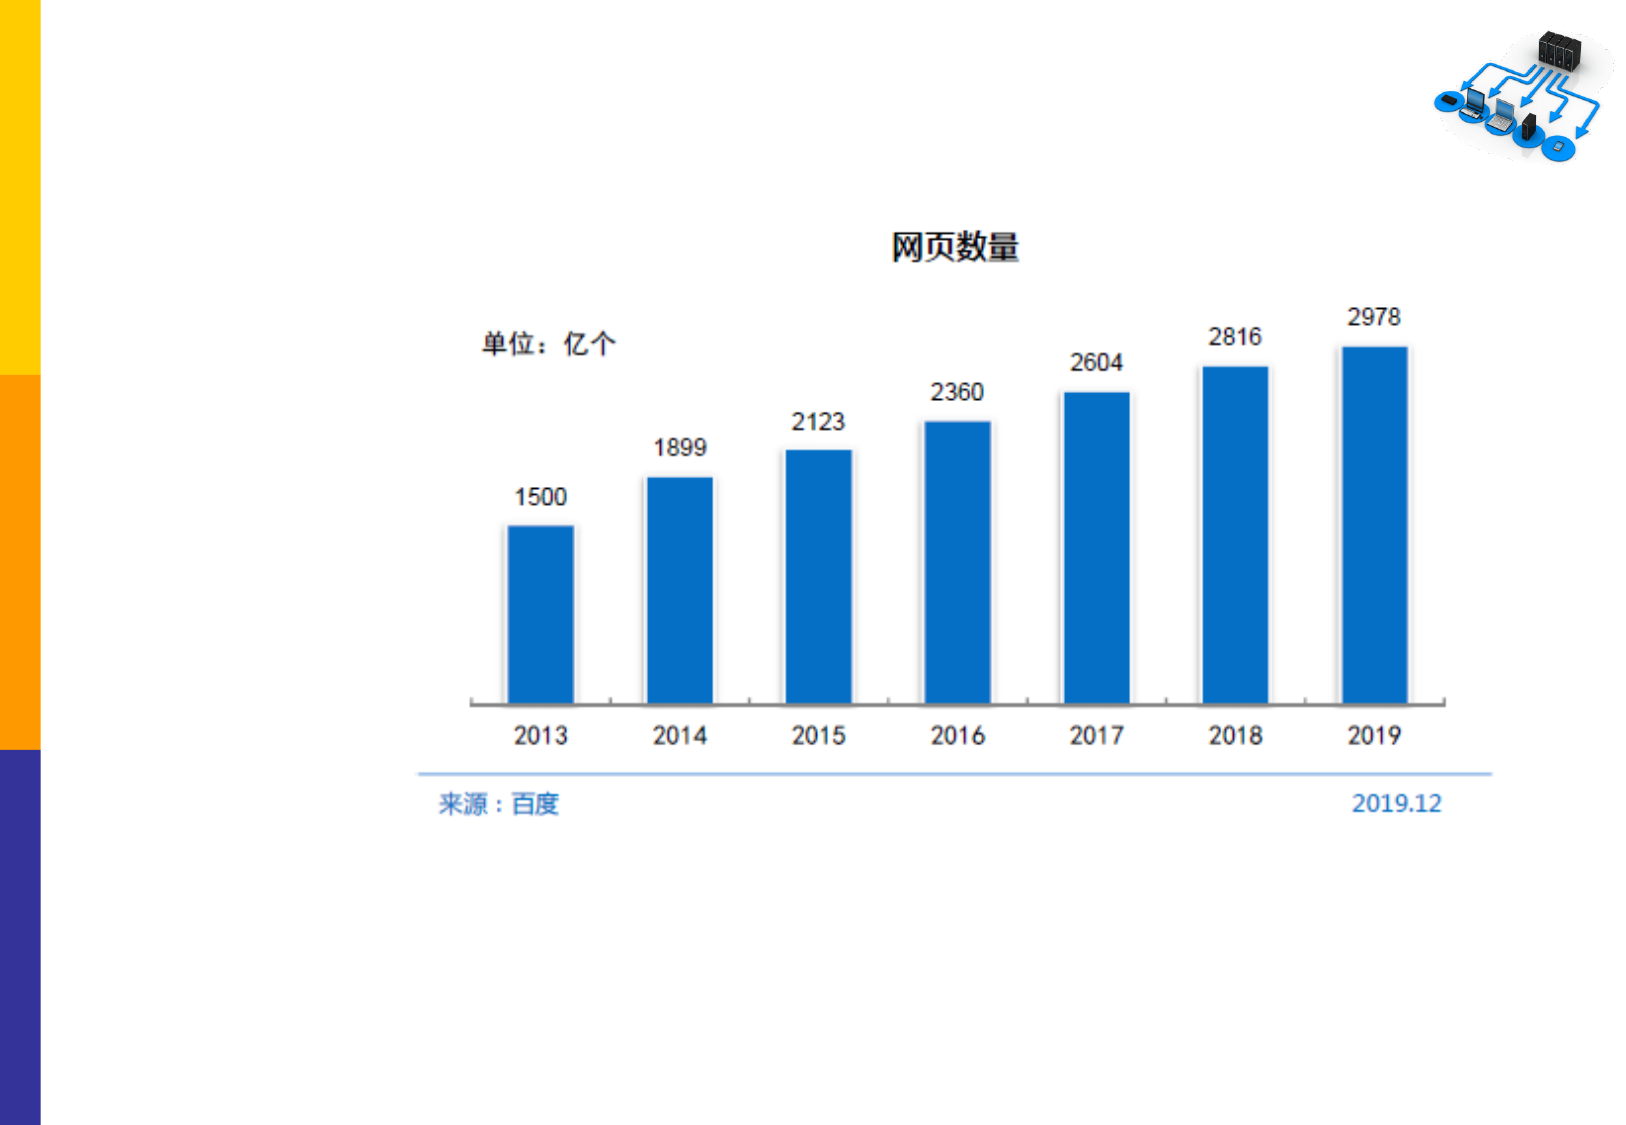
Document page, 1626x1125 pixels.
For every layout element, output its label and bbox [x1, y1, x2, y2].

picture [245, 219, 1554, 847]
picture [1431, 30, 1616, 165]
